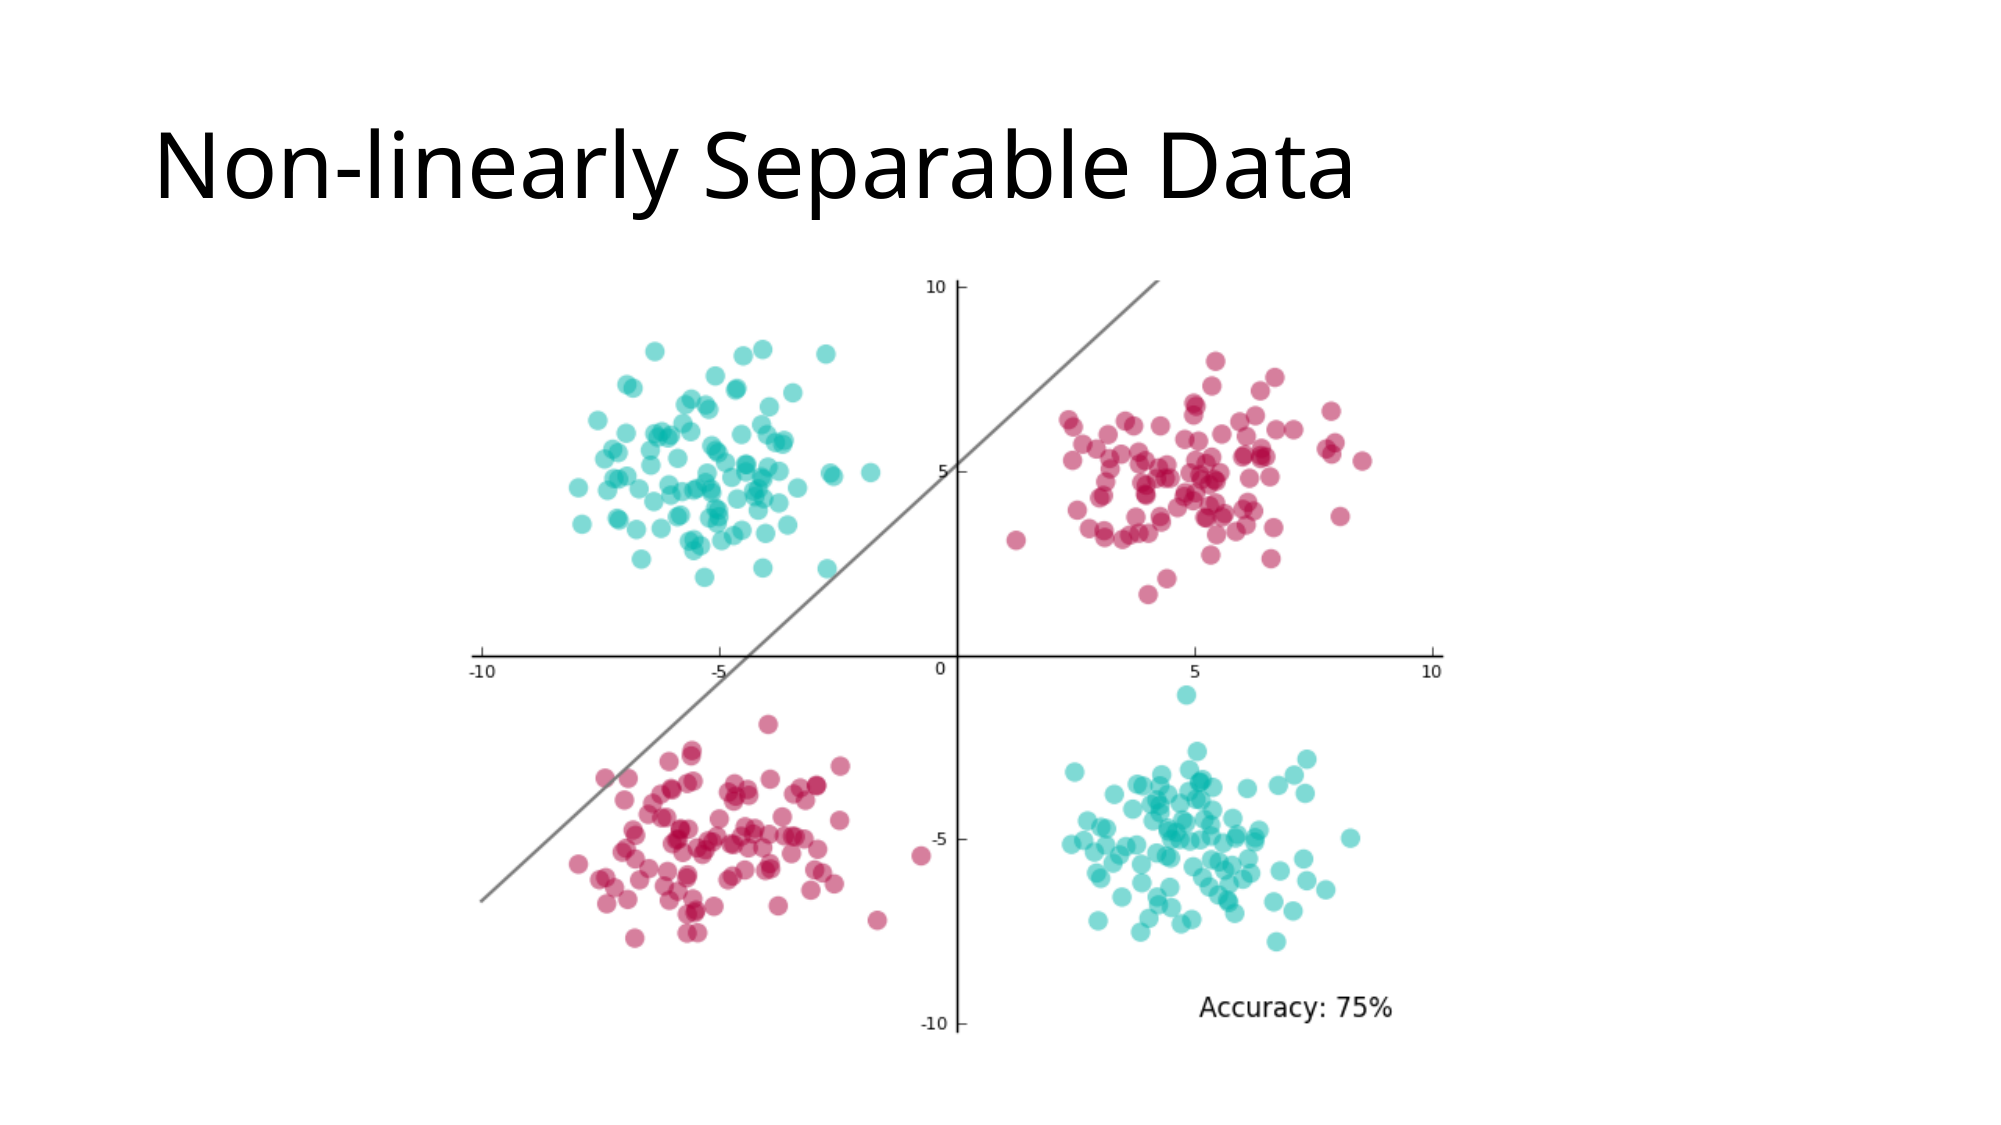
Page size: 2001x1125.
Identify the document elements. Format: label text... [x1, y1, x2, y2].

title Non-linearly Separable Data [137, 59, 1863, 278]
picture [452, 265, 1459, 1047]
